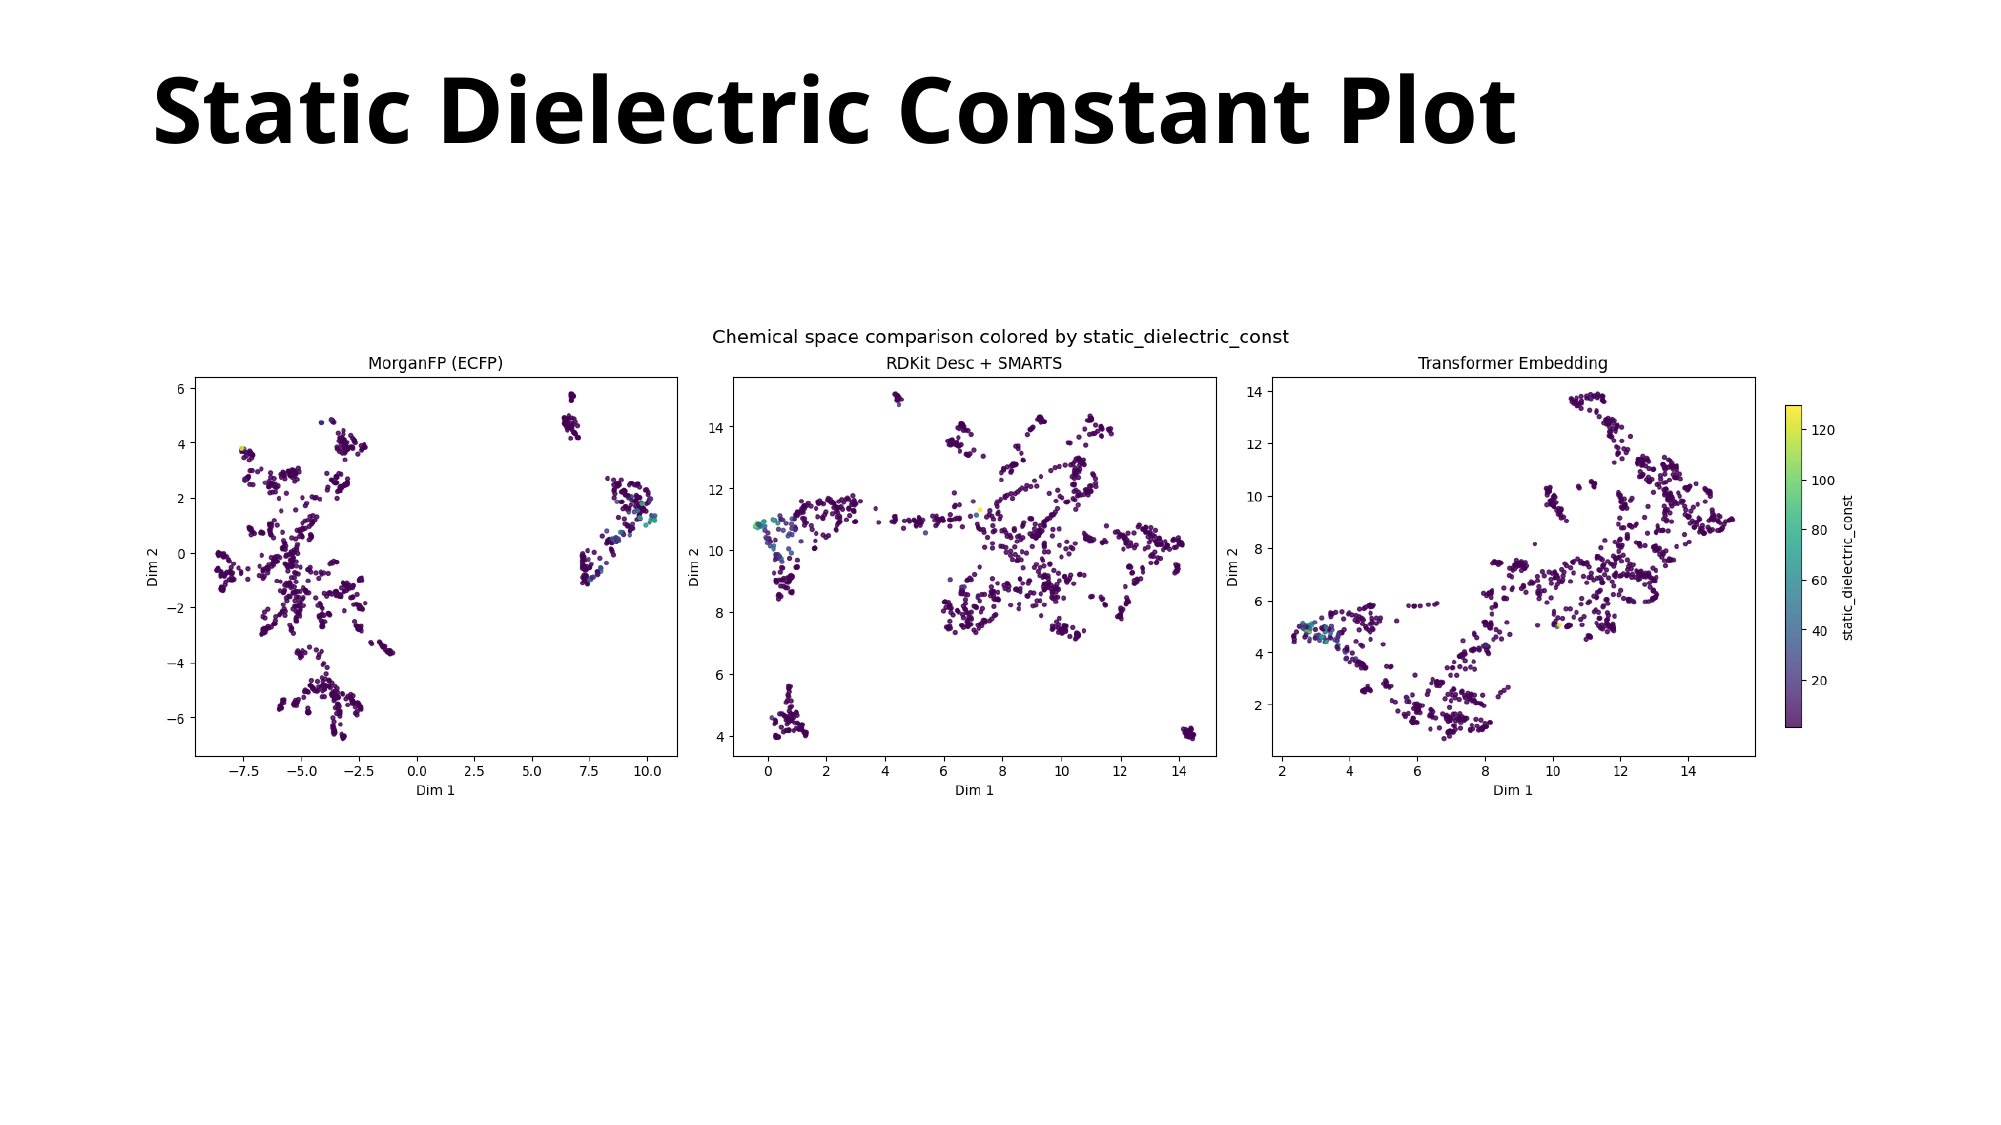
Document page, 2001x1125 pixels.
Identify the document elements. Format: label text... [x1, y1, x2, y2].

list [136, 319, 1863, 806]
title Static Dielectric Constant Plot [137, 59, 1863, 278]
